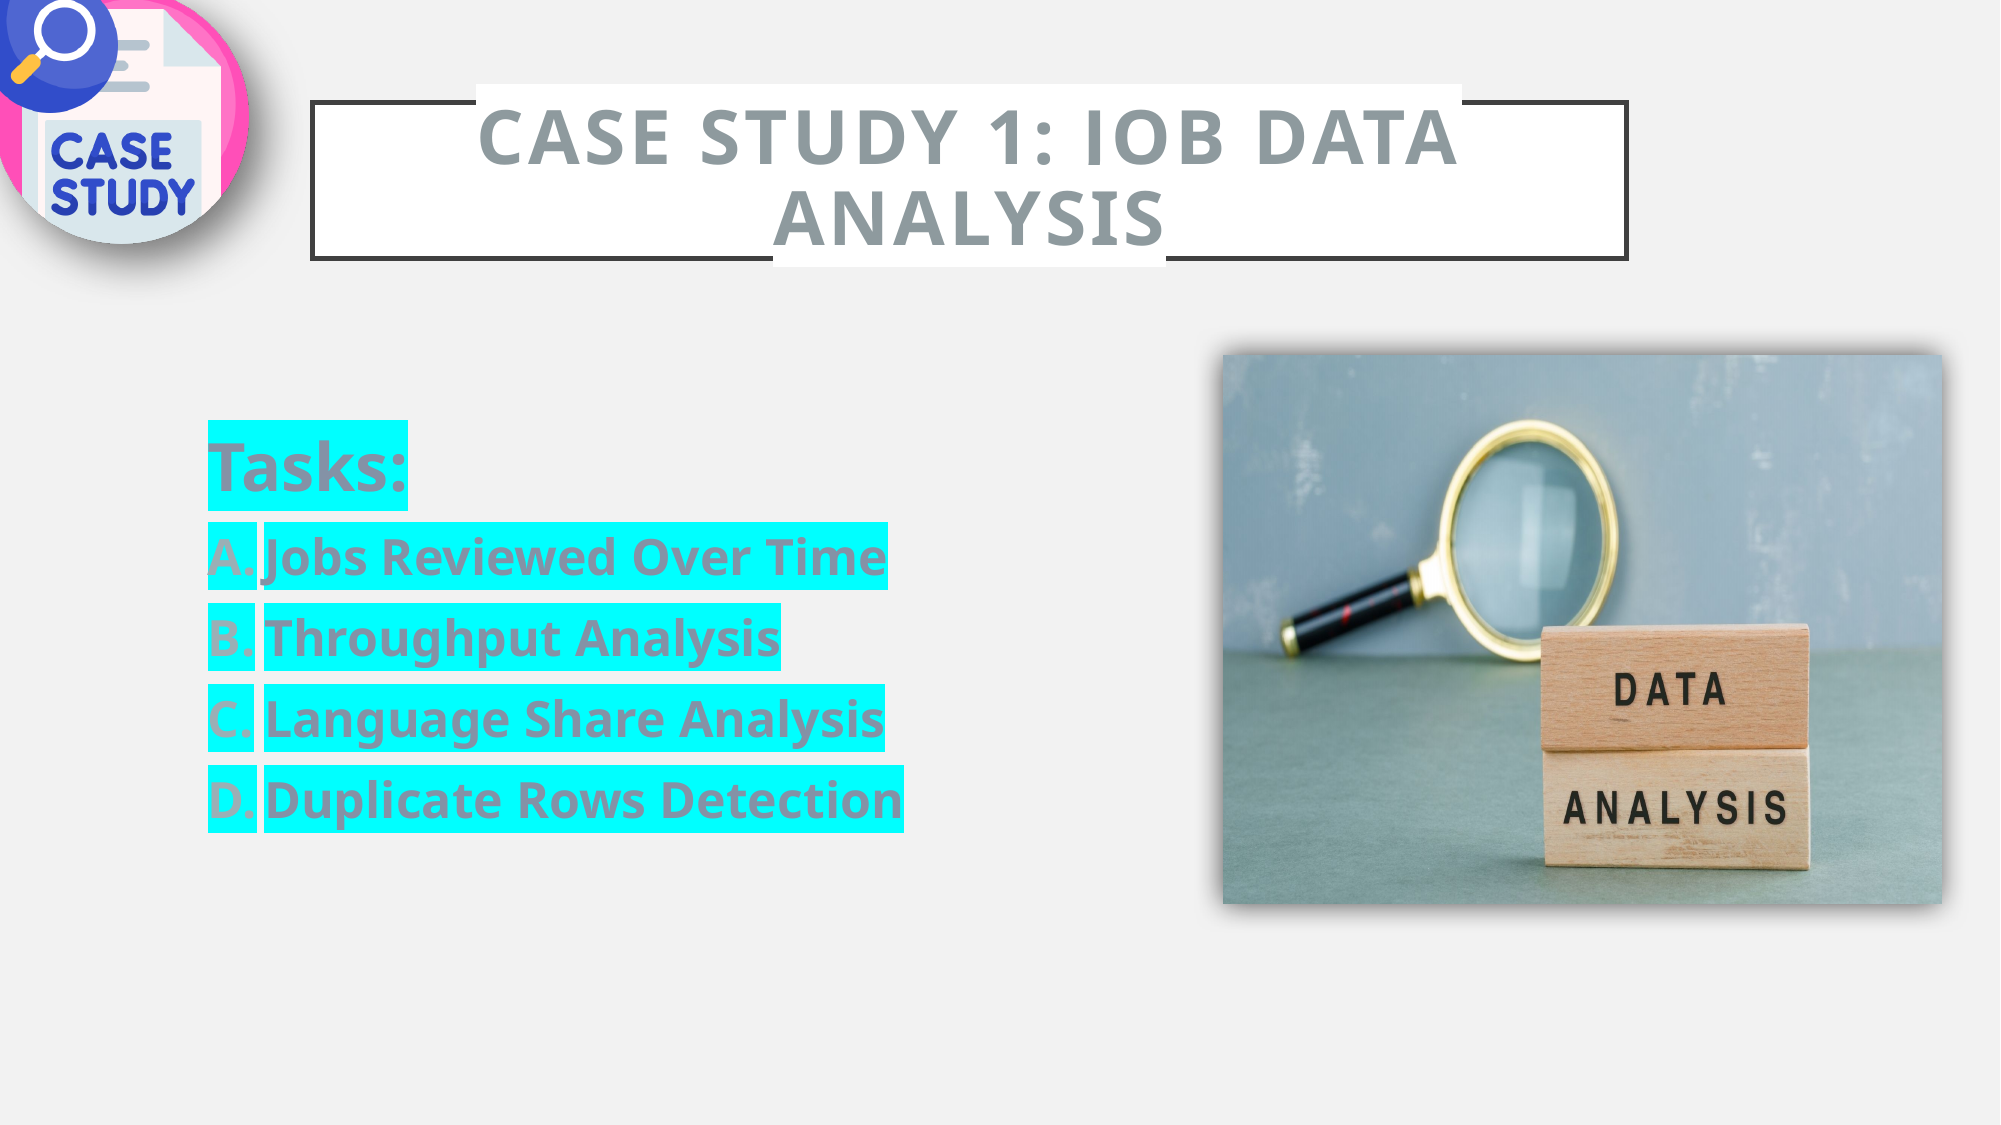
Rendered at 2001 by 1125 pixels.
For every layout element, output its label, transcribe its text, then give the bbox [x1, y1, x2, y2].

list Tasks: Jobs Reviewed Over Time Throughput Analysis Language Share Analysis Duplicate Rows Detection [192, 377, 1461, 961]
picture [1223, 355, 1942, 904]
title Case Study 1: Job Data Analysis [310, 100, 1629, 261]
picture [0, 0, 249, 244]
